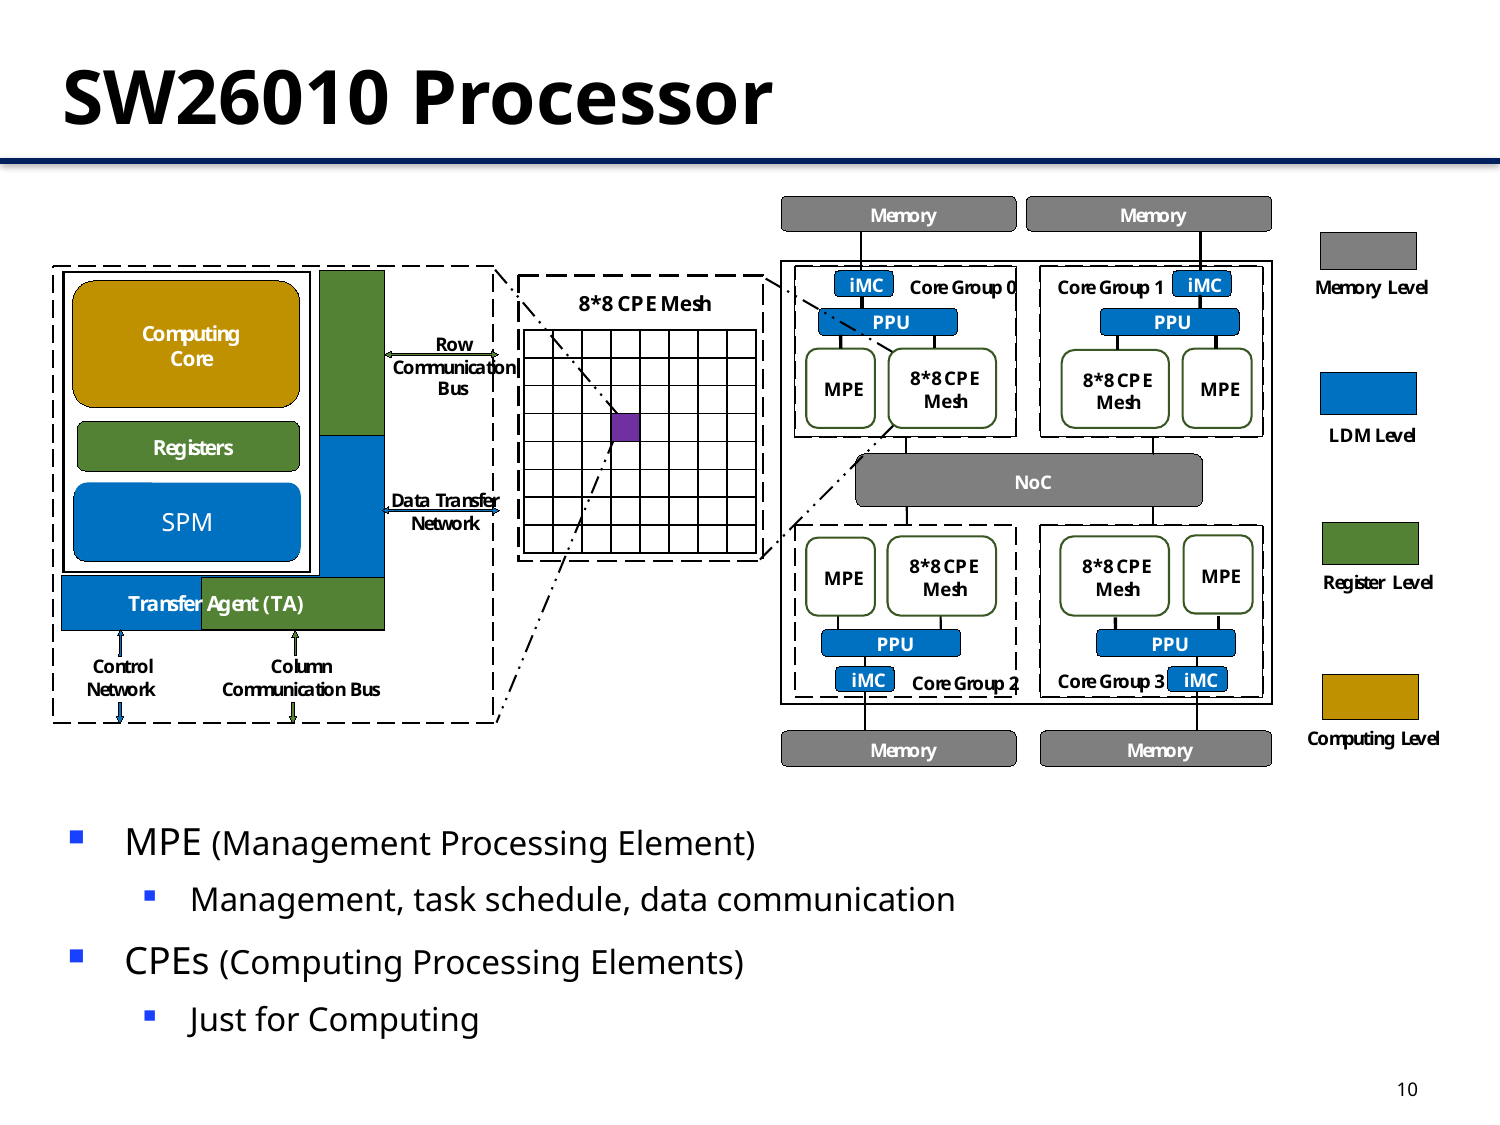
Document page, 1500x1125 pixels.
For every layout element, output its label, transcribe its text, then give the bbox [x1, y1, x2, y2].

list MPE (Management Processing Element) Management, task schedule, data communication CPEs (Computing Processing Elements) Just for Computing [52, 798, 1412, 1083]
title SW26010 Processor [46, 56, 1454, 148]
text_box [52, 196, 1447, 769]
